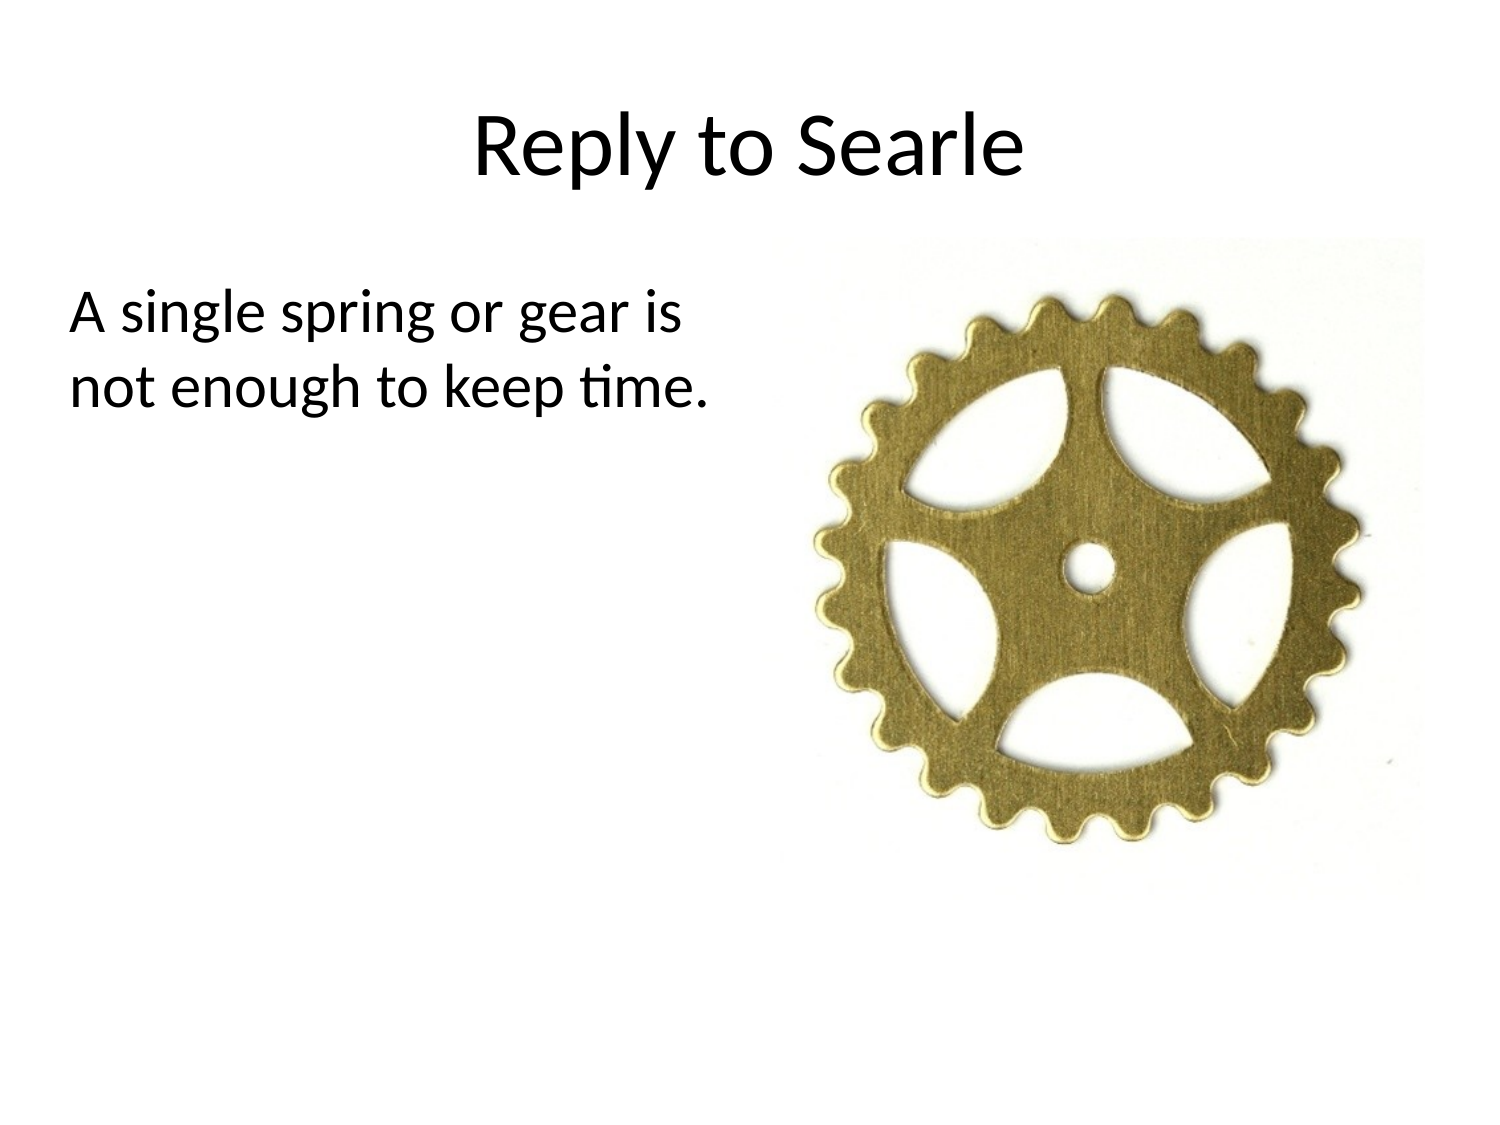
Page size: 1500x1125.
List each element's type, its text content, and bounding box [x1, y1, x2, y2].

title Reply to Searle [75, 45, 1425, 233]
list A single spring or gear is not enough to keep time. [24, 262, 738, 1005]
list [762, 237, 1426, 901]
